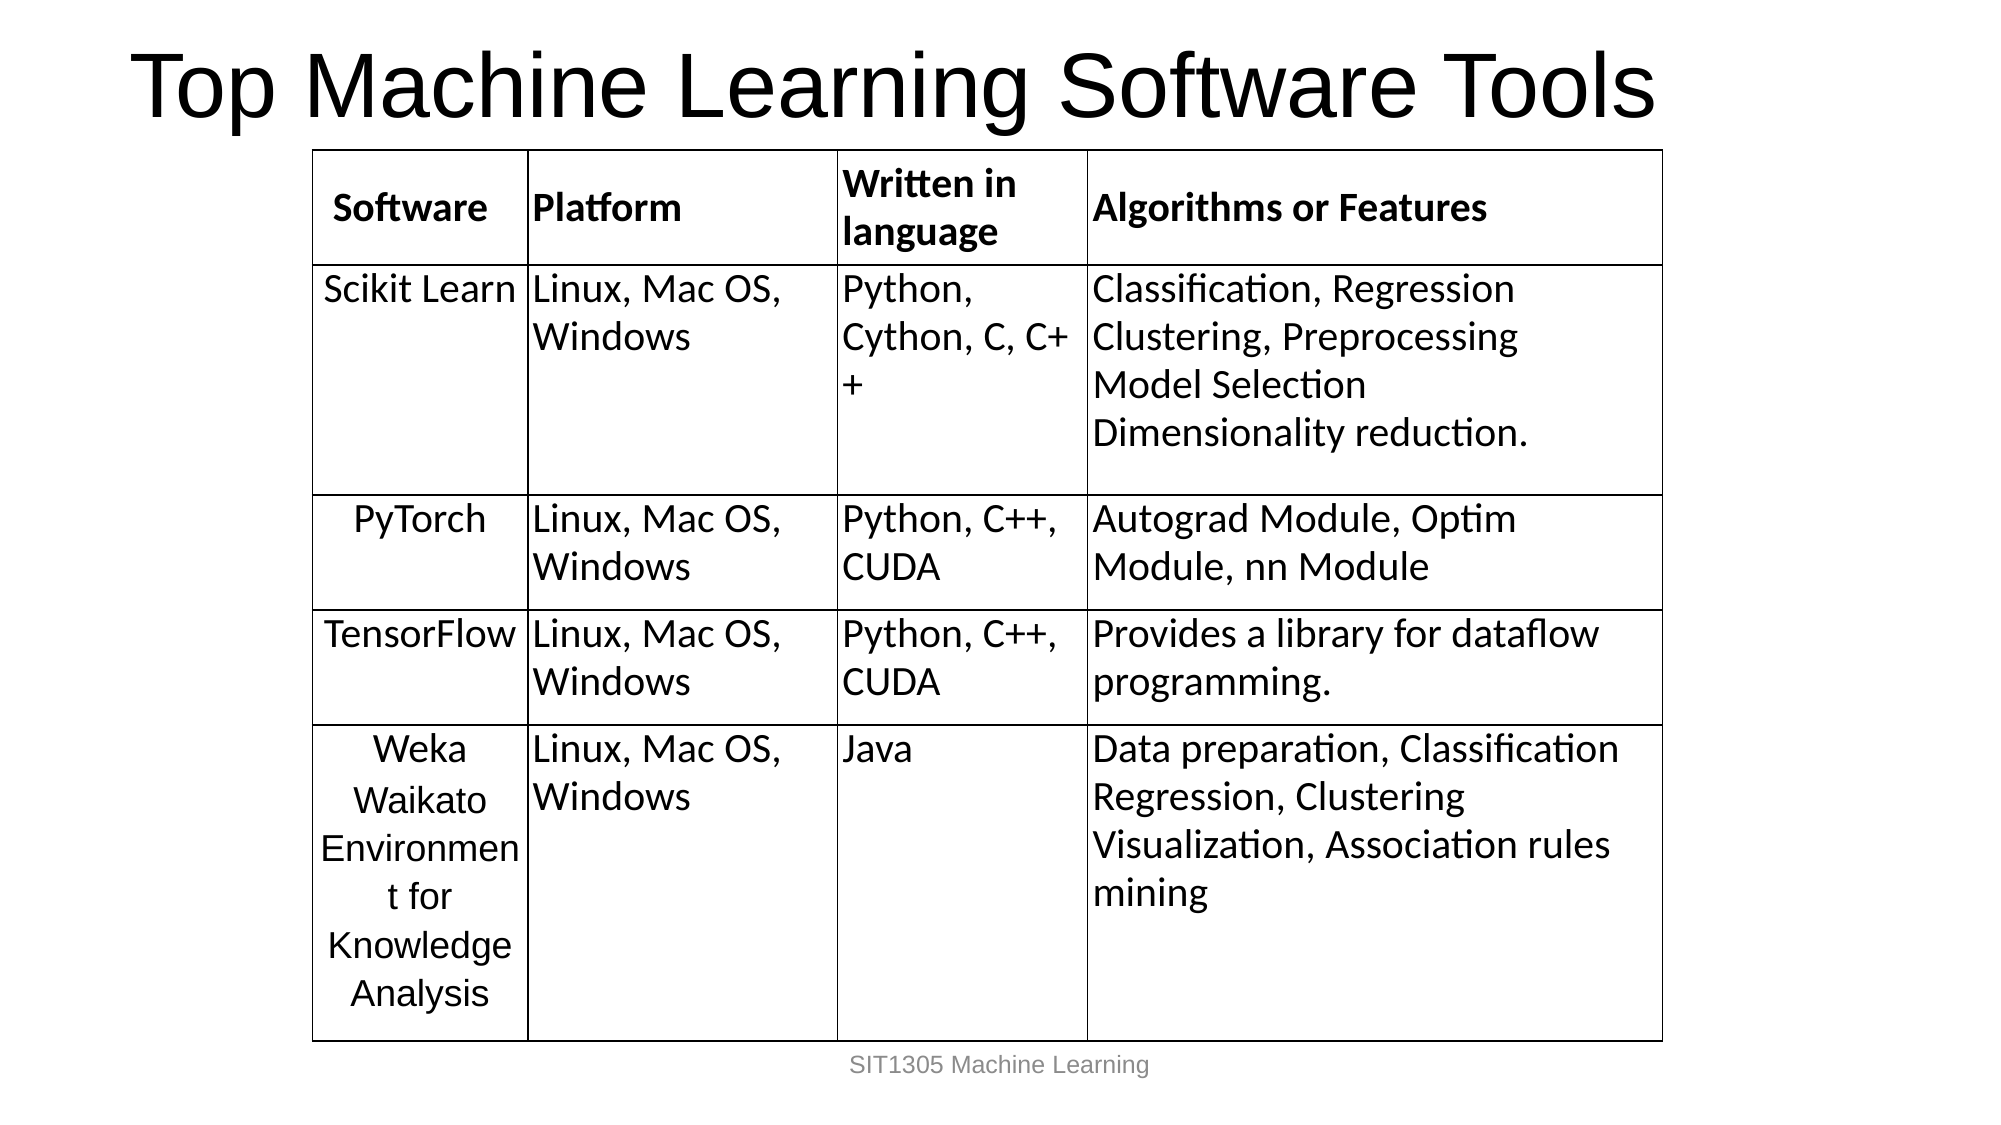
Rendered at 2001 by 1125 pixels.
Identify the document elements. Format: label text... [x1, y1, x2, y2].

table_cell Linux, Mac OS, Windows [529, 266, 837, 494]
footer SIT1305 Machine Learning [683, 1024, 1317, 1103]
table_header Platform [529, 151, 837, 264]
table_cell Data preparation, Classification Regression, Clustering Visualization, Association rules mining [1088, 726, 1662, 1040]
table_cell Scikit Learn [313, 266, 527, 494]
table_header Algorithms or Features [1088, 151, 1662, 264]
table_cell Linux, Mac OS, Windows [529, 611, 837, 724]
table_cell Autograd Module, Optim Module, nn Module [1088, 496, 1662, 609]
table_cell Python, C++, CUDA [838, 496, 1087, 609]
slide_number [99, 1024, 567, 1103]
table_cell TensorFlow [313, 611, 527, 724]
table_cell Provides a library for dataflow programming. [1088, 611, 1662, 724]
table_cell Python, Cython, C, C++ [838, 266, 1087, 494]
table_cell PyTorch [313, 496, 527, 609]
table_cell Linux, Mac OS, Windows [529, 496, 837, 609]
table_header Software [313, 151, 527, 264]
table_cell Weka Waikato Environment for Knowledge Analysis [313, 726, 527, 1024]
table_cell Classification, Regression Clustering, Preprocessing Model Selection Dimensionality reduction. [1088, 266, 1662, 494]
table_header Written in language [838, 151, 1087, 264]
table_cell Java [838, 726, 1087, 1024]
slide_number [1433, 1024, 1901, 1103]
table_cell Python, C++, CUDA [838, 611, 1087, 724]
title Top Machine Learning Software Tools [38, 0, 1751, 176]
table_cell Linux, Mac OS, Windows [529, 726, 837, 1040]
